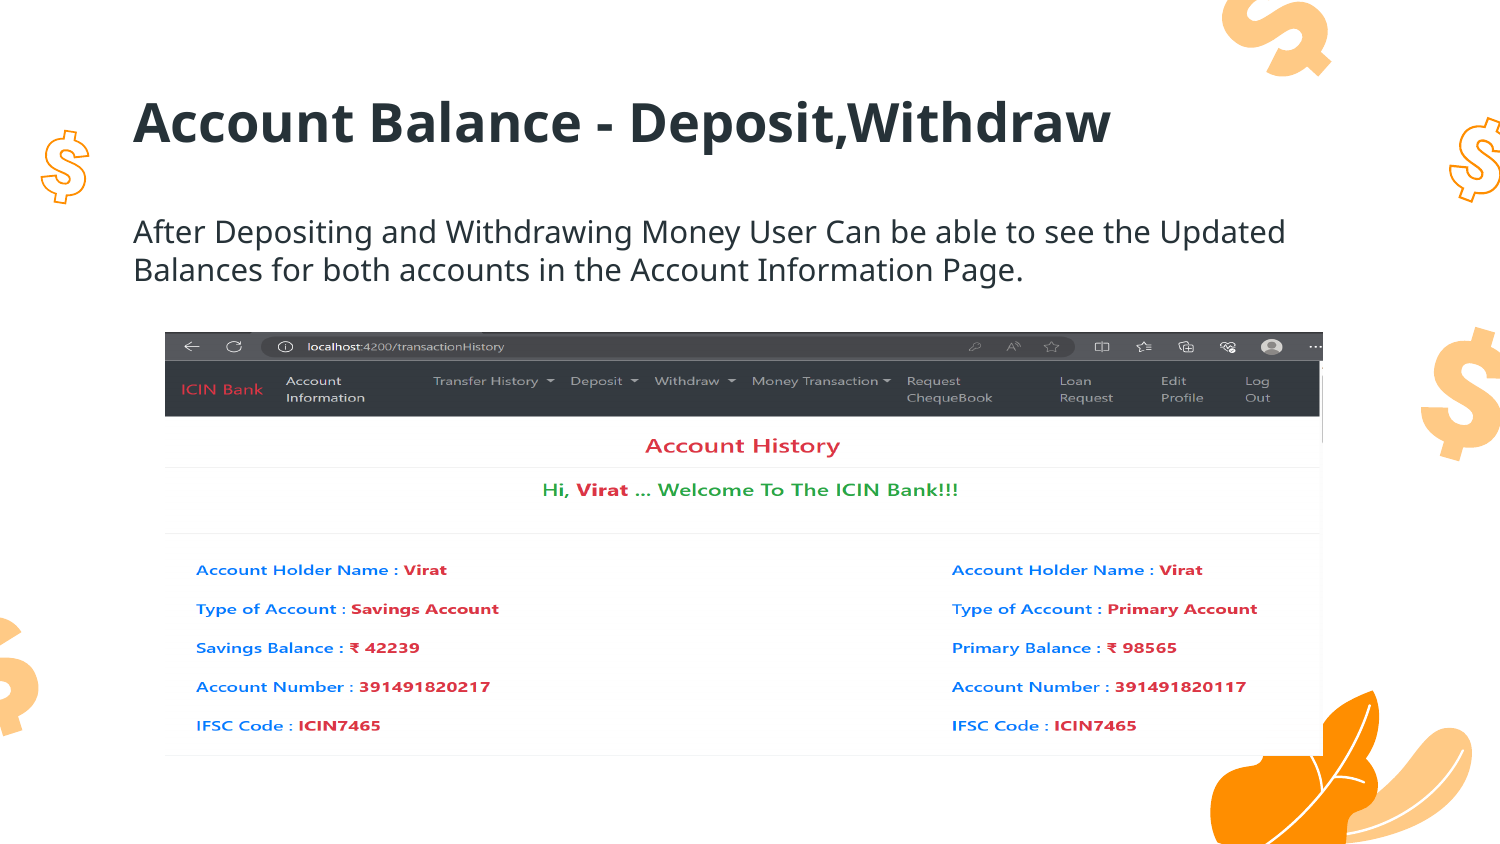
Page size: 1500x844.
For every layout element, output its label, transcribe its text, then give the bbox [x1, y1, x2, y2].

picture [164, 332, 1323, 756]
list After Depositing and Withdrawing Money User Can be able to see the Updated Balances for both accounts in the Account Information Page. [118, 197, 1382, 756]
title Account Balance - Deposit,Withdraw [118, 72, 1382, 167]
